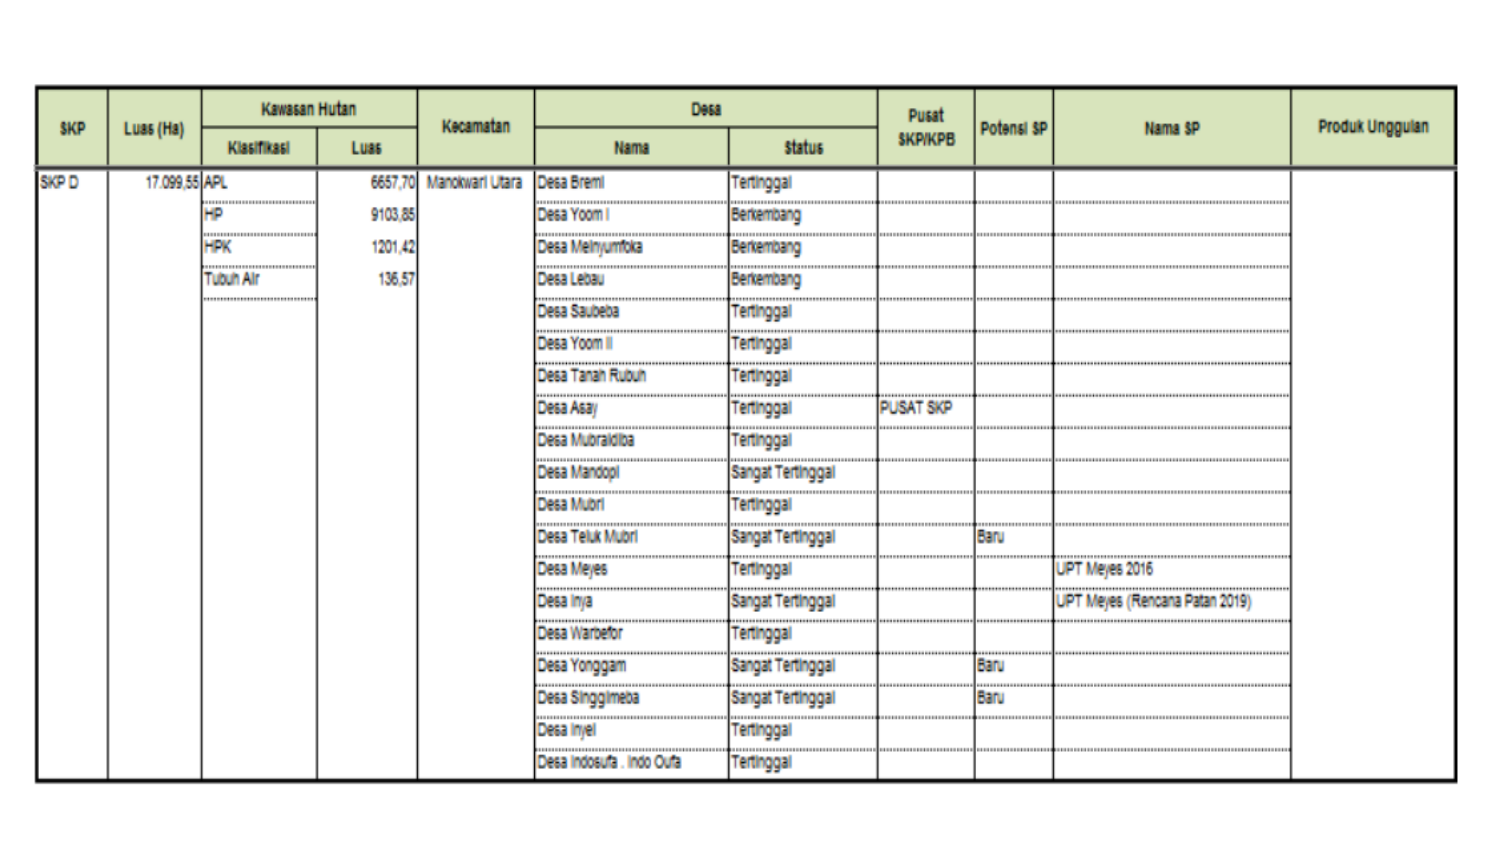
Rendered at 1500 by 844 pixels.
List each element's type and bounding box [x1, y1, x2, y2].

picture [31, 78, 1459, 788]
